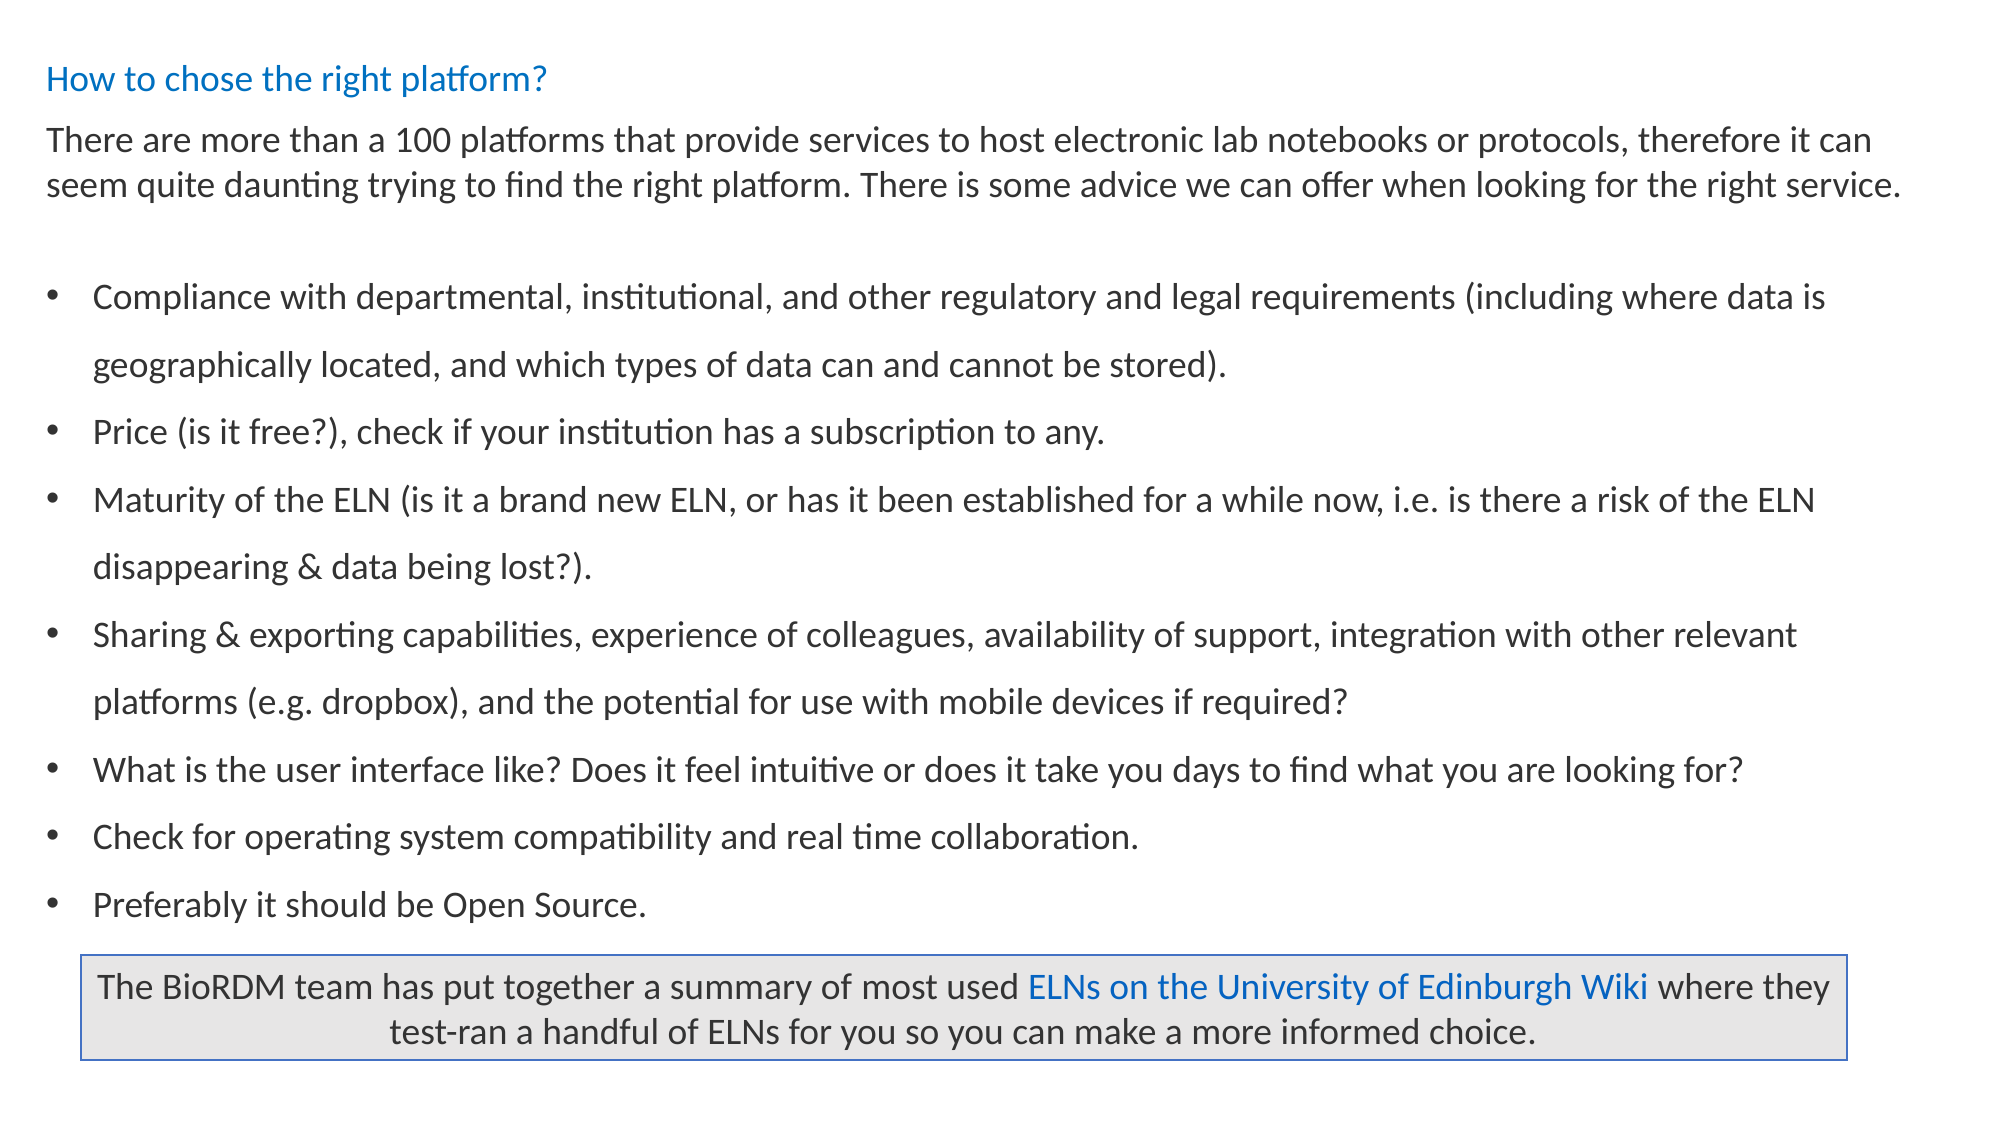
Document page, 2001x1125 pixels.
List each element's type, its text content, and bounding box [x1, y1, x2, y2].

text_box How to chose the right platform? [31, 46, 1897, 107]
text_box The BioRDM team has put together a summary of most used ELNs on the University of Edinburgh Wiki where they test-ran a handful of ELNs for you so you can make a more informed choice. [80, 954, 1848, 1061]
text_box There are more than a 100 platforms that provide services to host electronic lab notebooks or protocols, therefore it can seem quite daunting trying to find the right platform. There is some advice we can offer when looking for the right service. Compliance with departmental, institutional, and other regulatory and legal requirements (including where data is geographically located, and which types of data can and cannot be stored). Price (is it free?), check if your institution has a subscription to any. Maturity of the ELN (is it a brand new ELN, or has it been established for a while now, i.e. is there a risk of the ELN disappearing & data being lost?). Sharing & exporting capabilities, experience of colleagues, availability of support, integration with other relevant platforms (e.g. dropbox), and the potential for use with mobile devices if required? What is the user interface like? Does it feel intuitive or does it take you days to find what you are looking for? Check for operating system compatibility and real time collaboration. Preferably it should be Open Source. [31, 107, 1926, 932]
